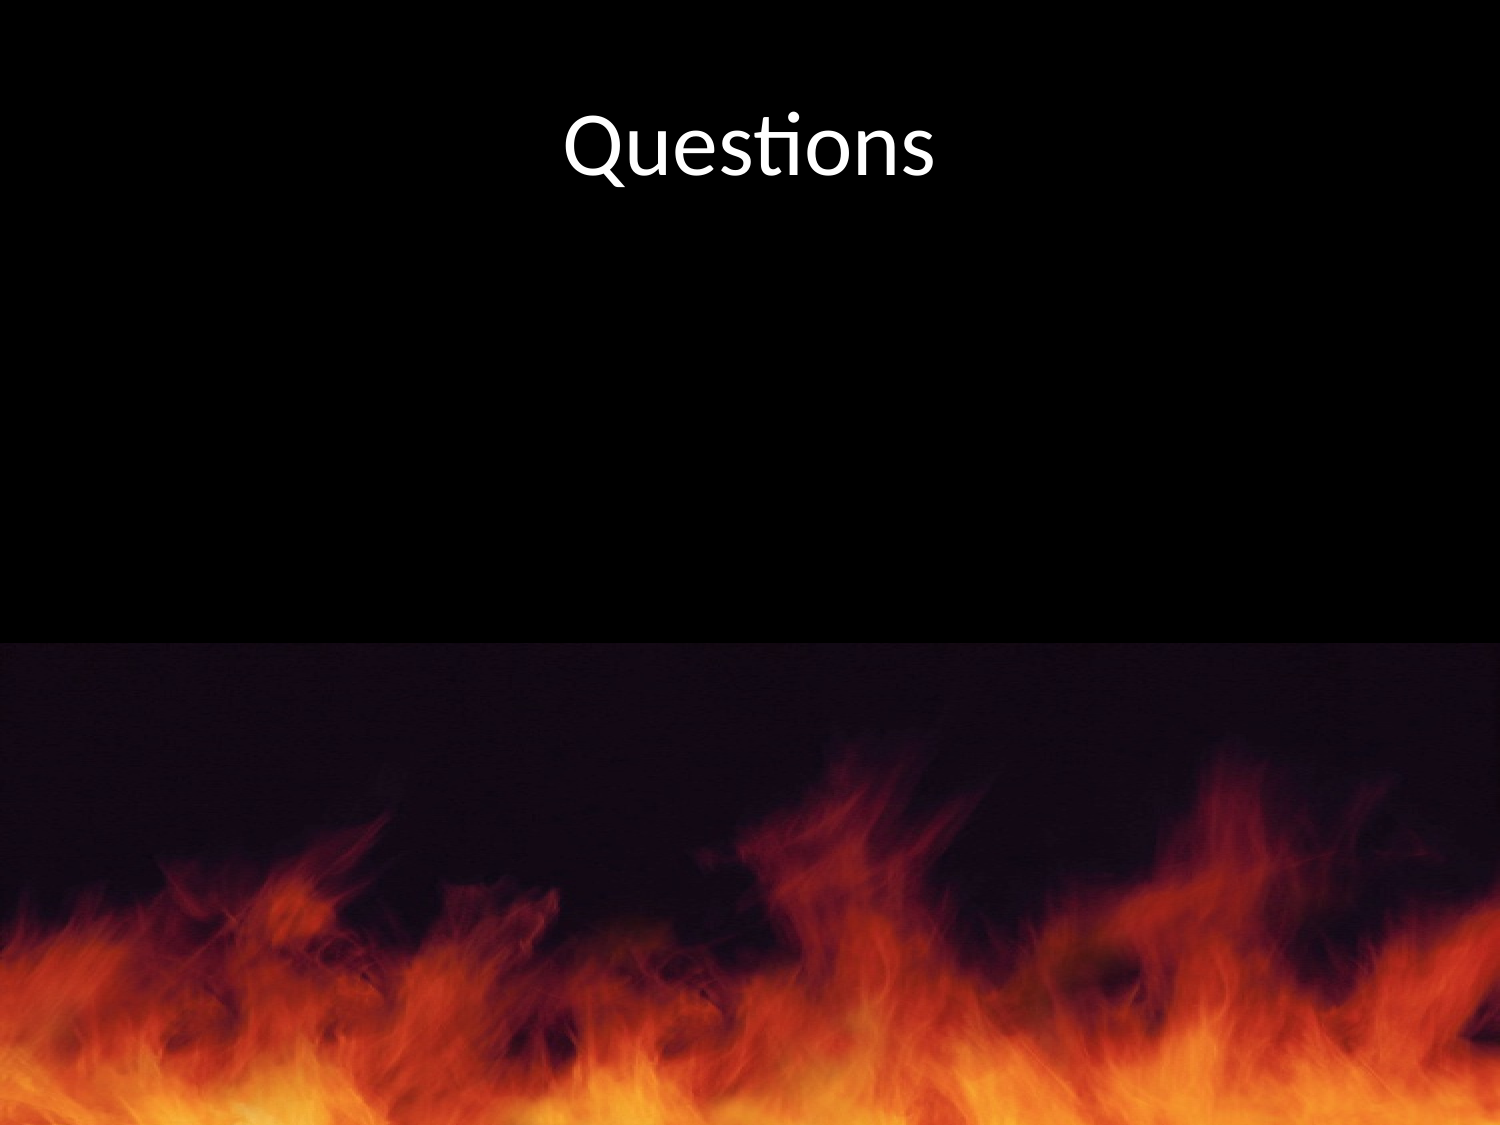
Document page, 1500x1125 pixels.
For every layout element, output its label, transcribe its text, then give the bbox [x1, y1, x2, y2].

picture [0, 643, 1500, 1125]
title Questions [75, 45, 1425, 233]
